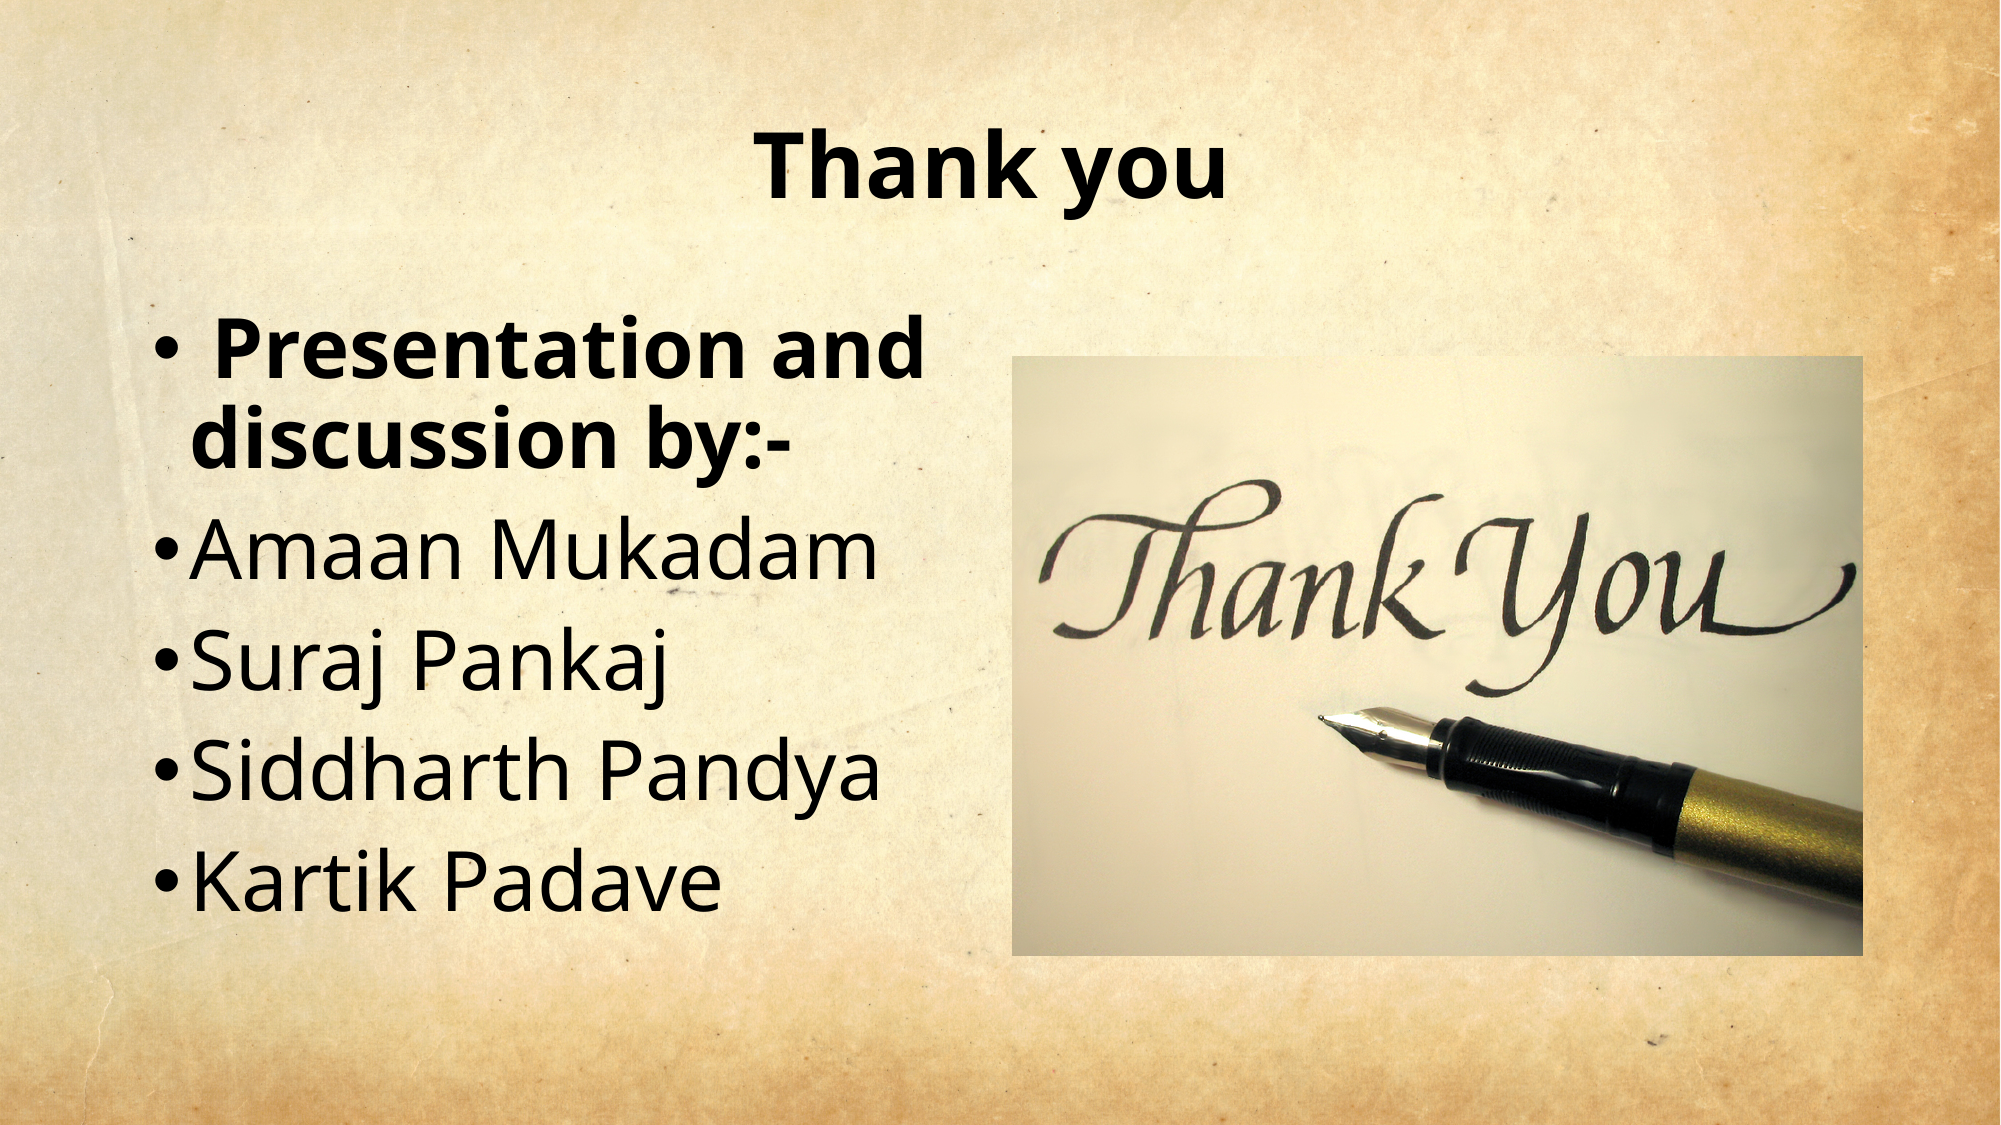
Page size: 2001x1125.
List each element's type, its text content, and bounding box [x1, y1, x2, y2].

list Presentation and discussion by:- Amaan Mukadam Suraj Pankaj Siddharth Pandya Kartik Padave [137, 299, 988, 1014]
title Thank you [137, 59, 1863, 278]
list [1012, 356, 1863, 956]
picture [0, 0, 2001, 1125]
